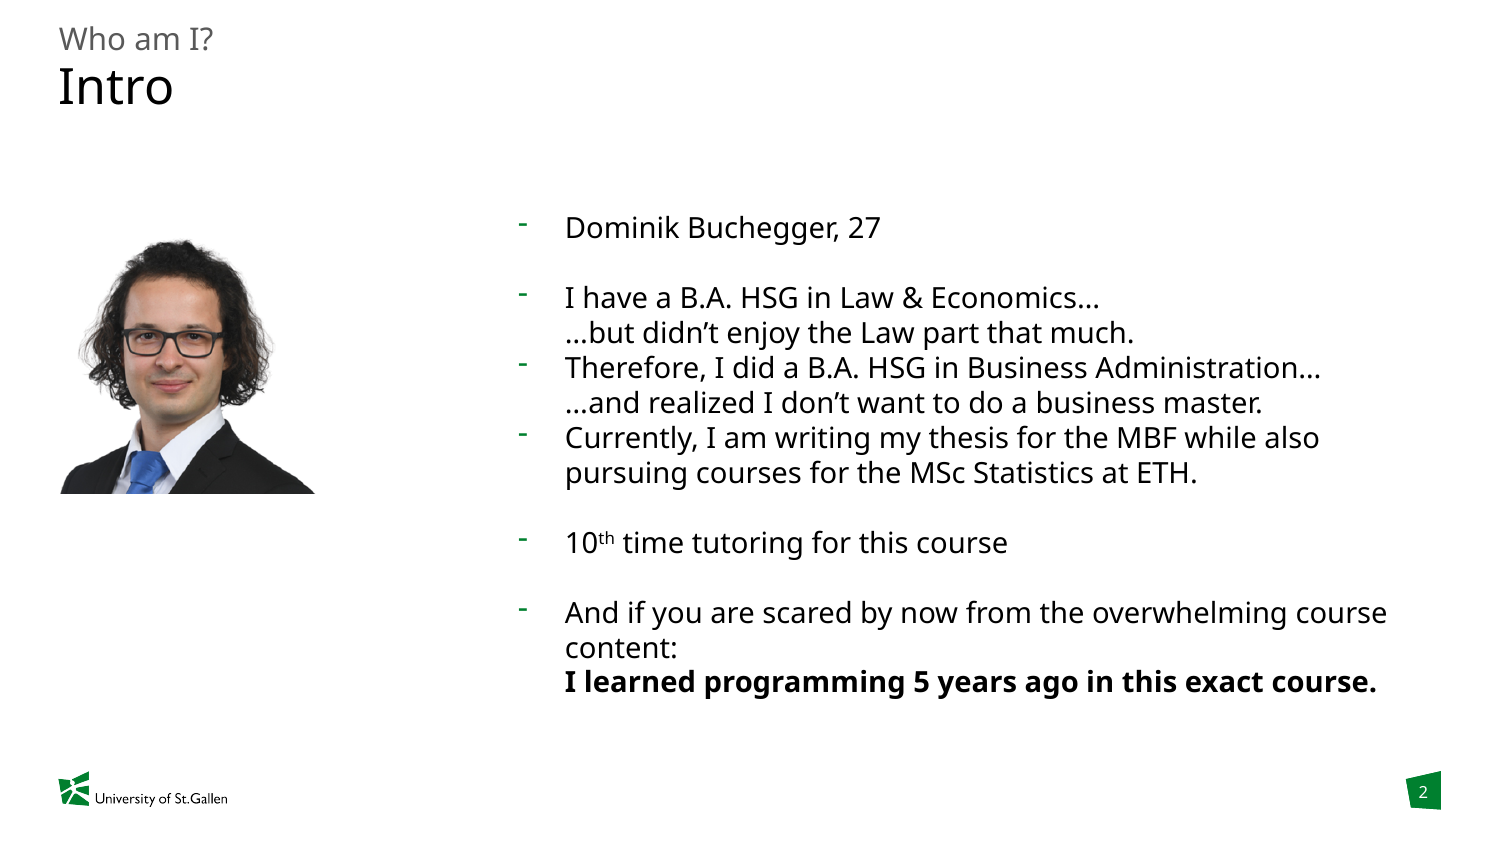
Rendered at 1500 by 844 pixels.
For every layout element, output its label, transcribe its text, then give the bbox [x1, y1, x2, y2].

list Dominik Buchegger, 27 I have a B.A. HSG in Law & Economics… …but didn’t enjoy the Law part that much. Therefore, I did a B.A. HSG in Business Administration… …and realized I don’t want to do a business master. Currently, I am writing my thesis for the MBF while also pursuing courses for the MSc Statistics at ETH. 10th time tutoring for this course And if you are scared by now from the overwhelming course content: I learned programming 5 years ago in this exact course. [518, 209, 1442, 735]
slide_number 2 [1405, 782, 1442, 827]
picture [58, 771, 227, 807]
list Who am I? [58, 14, 1442, 62]
picture [37, 223, 320, 494]
title Intro [58, 62, 1442, 162]
